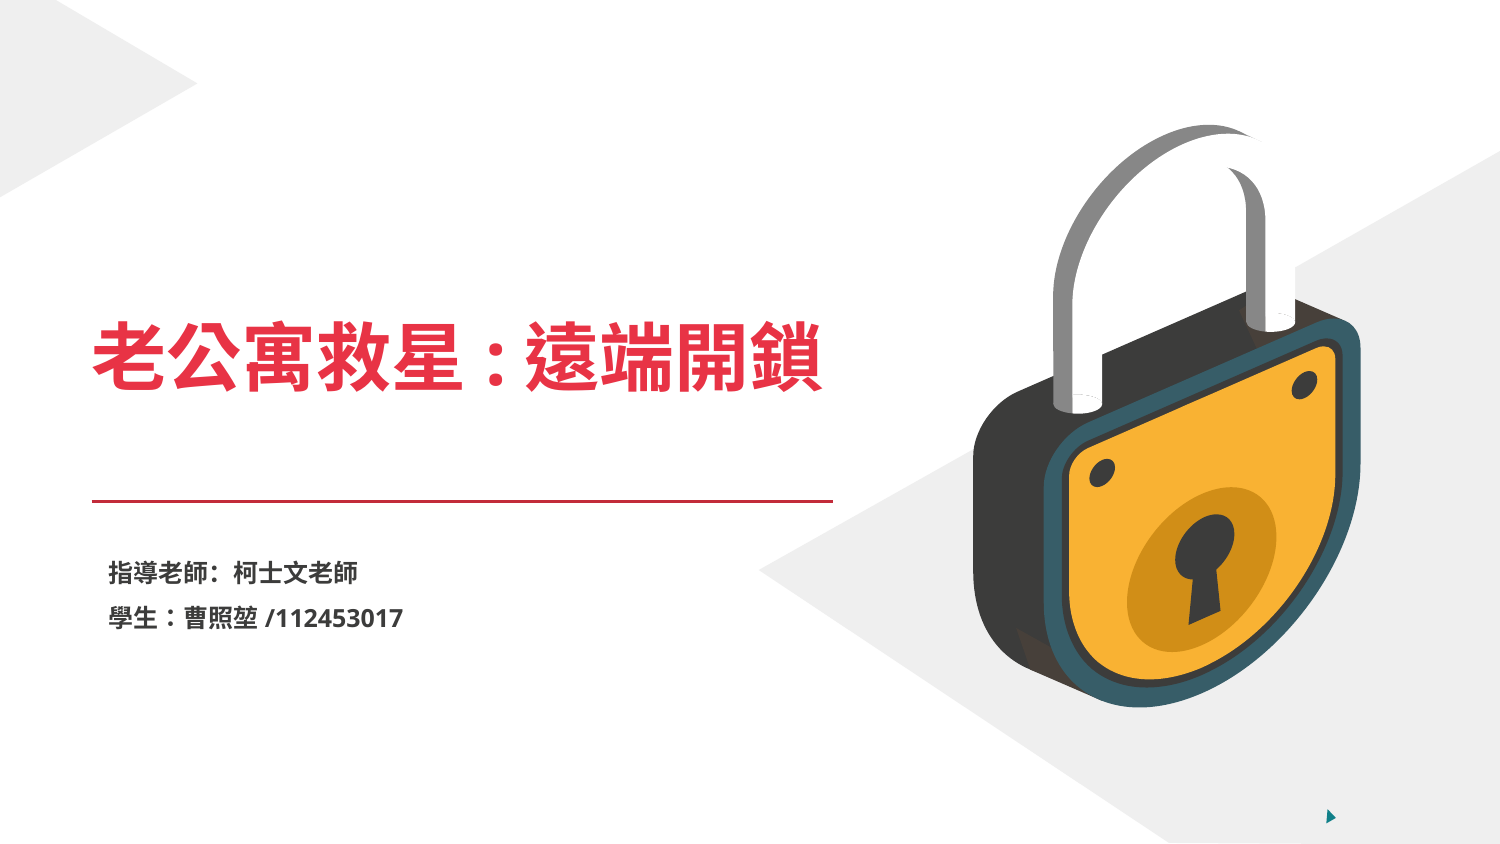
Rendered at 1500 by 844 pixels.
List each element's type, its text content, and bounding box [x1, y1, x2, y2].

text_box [972, 124, 1361, 708]
subtitle 指導老師：柯士文老師 學生：曹照堃/112453017 ​ [93, 528, 593, 644]
text_box [1326, 809, 1336, 824]
title 老公寓救星:遠端開鎖 [76, 224, 880, 487]
